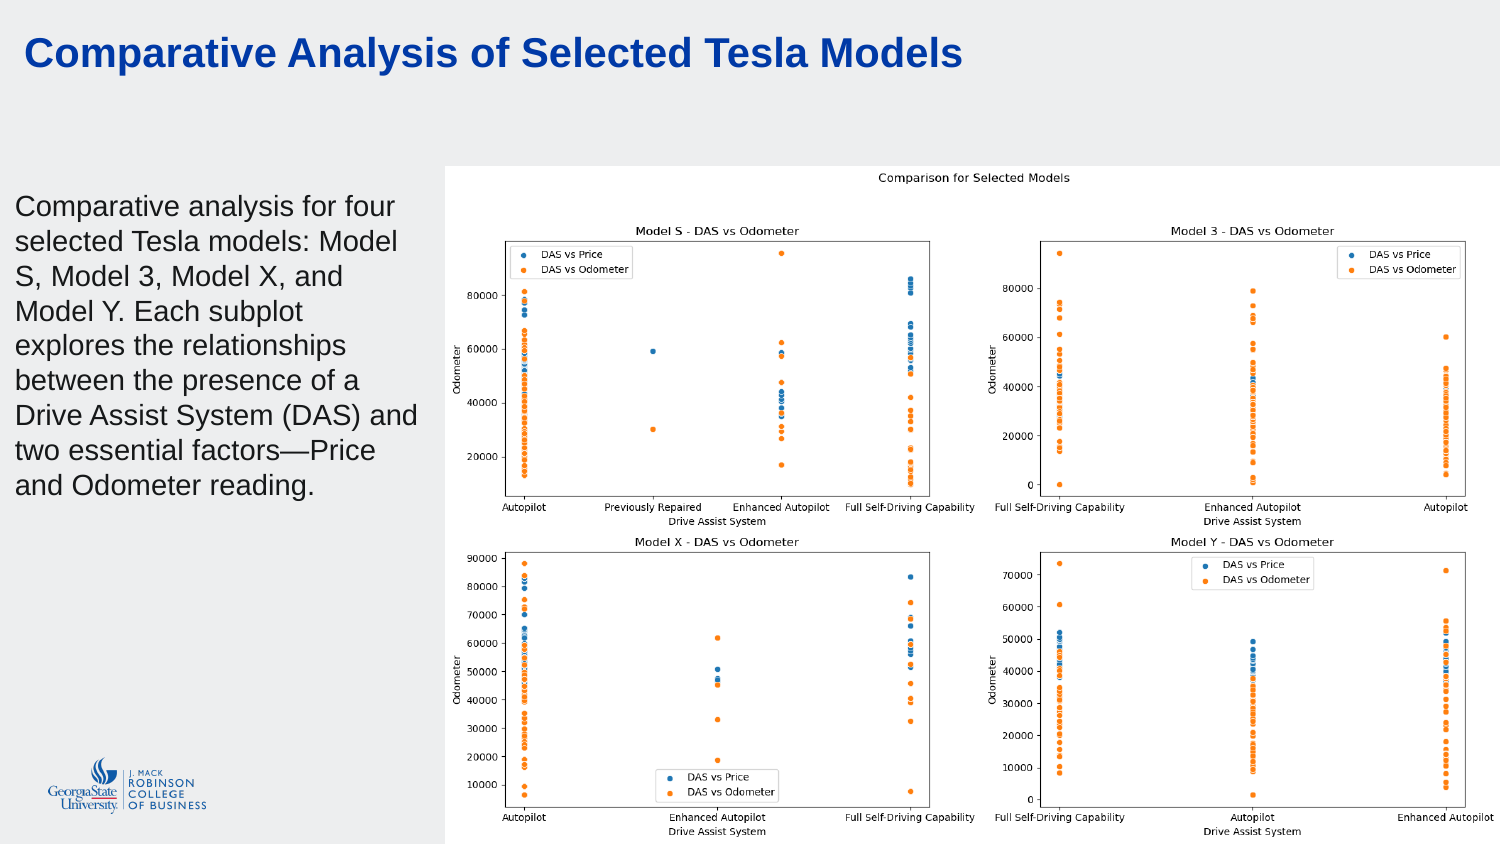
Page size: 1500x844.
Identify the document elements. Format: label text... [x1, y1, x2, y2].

picture [48, 757, 206, 814]
text_box Comparative Analysis of Selected Tesla Models [9, 18, 1335, 84]
text_box Comparative analysis for four selected Tesla models: Model S, Model 3, Model X, and Model Y. Each subplot explores the relationships between the presence of a Drive Assist System (DAS) and two essential factors—Price and Odometer reading. [0, 179, 437, 509]
picture [445, 165, 1500, 844]
